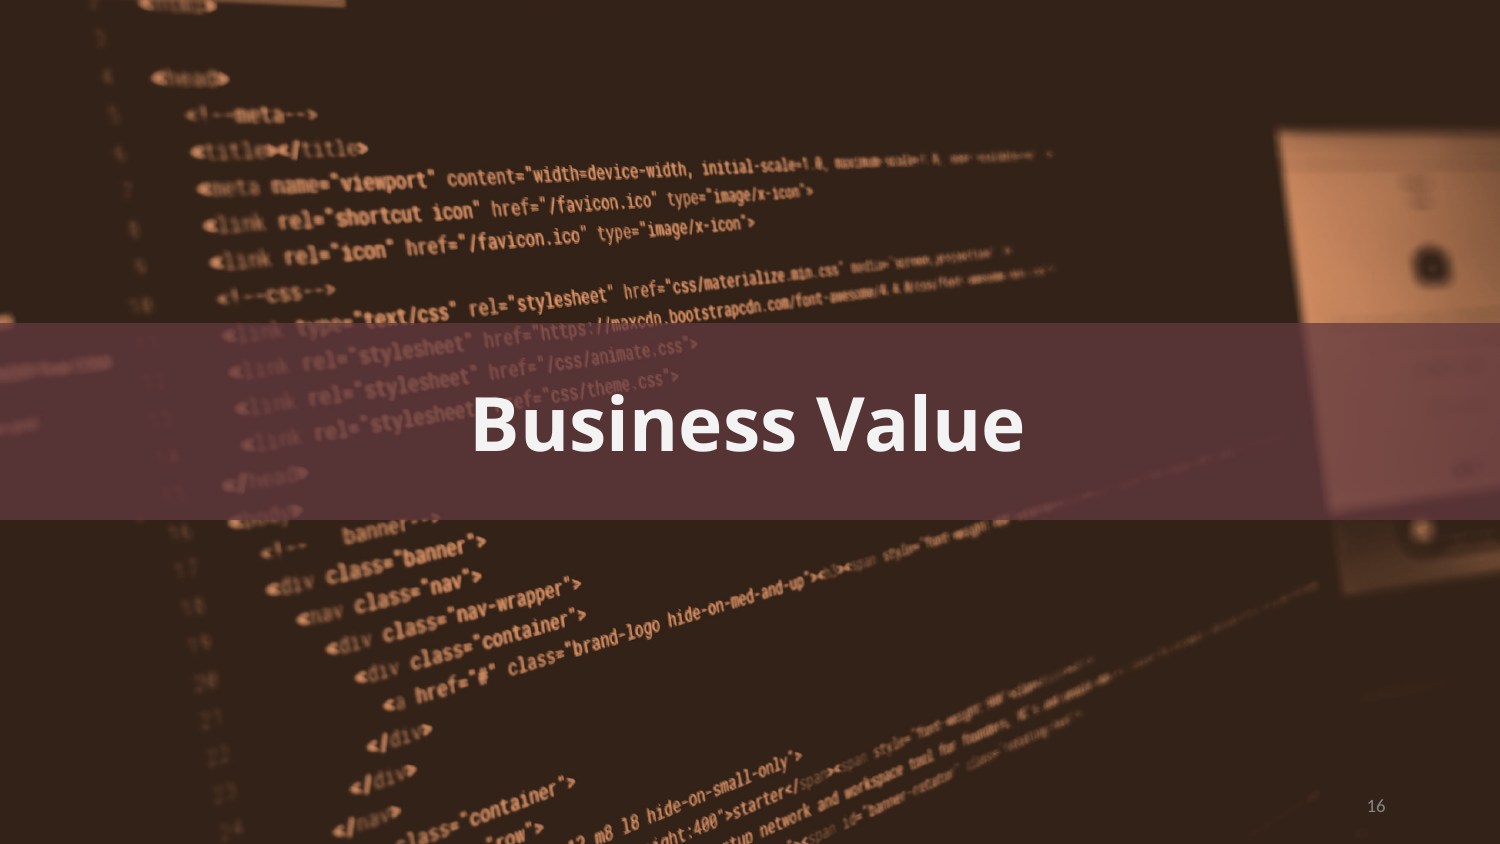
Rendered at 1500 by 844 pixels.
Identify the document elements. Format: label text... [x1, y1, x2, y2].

text_box [0, 323, 1500, 520]
slide_number ‹#› [1059, 782, 1397, 827]
picture [0, 520, 1500, 844]
picture [0, 0, 1500, 323]
text_box Business Value [458, 370, 1042, 472]
